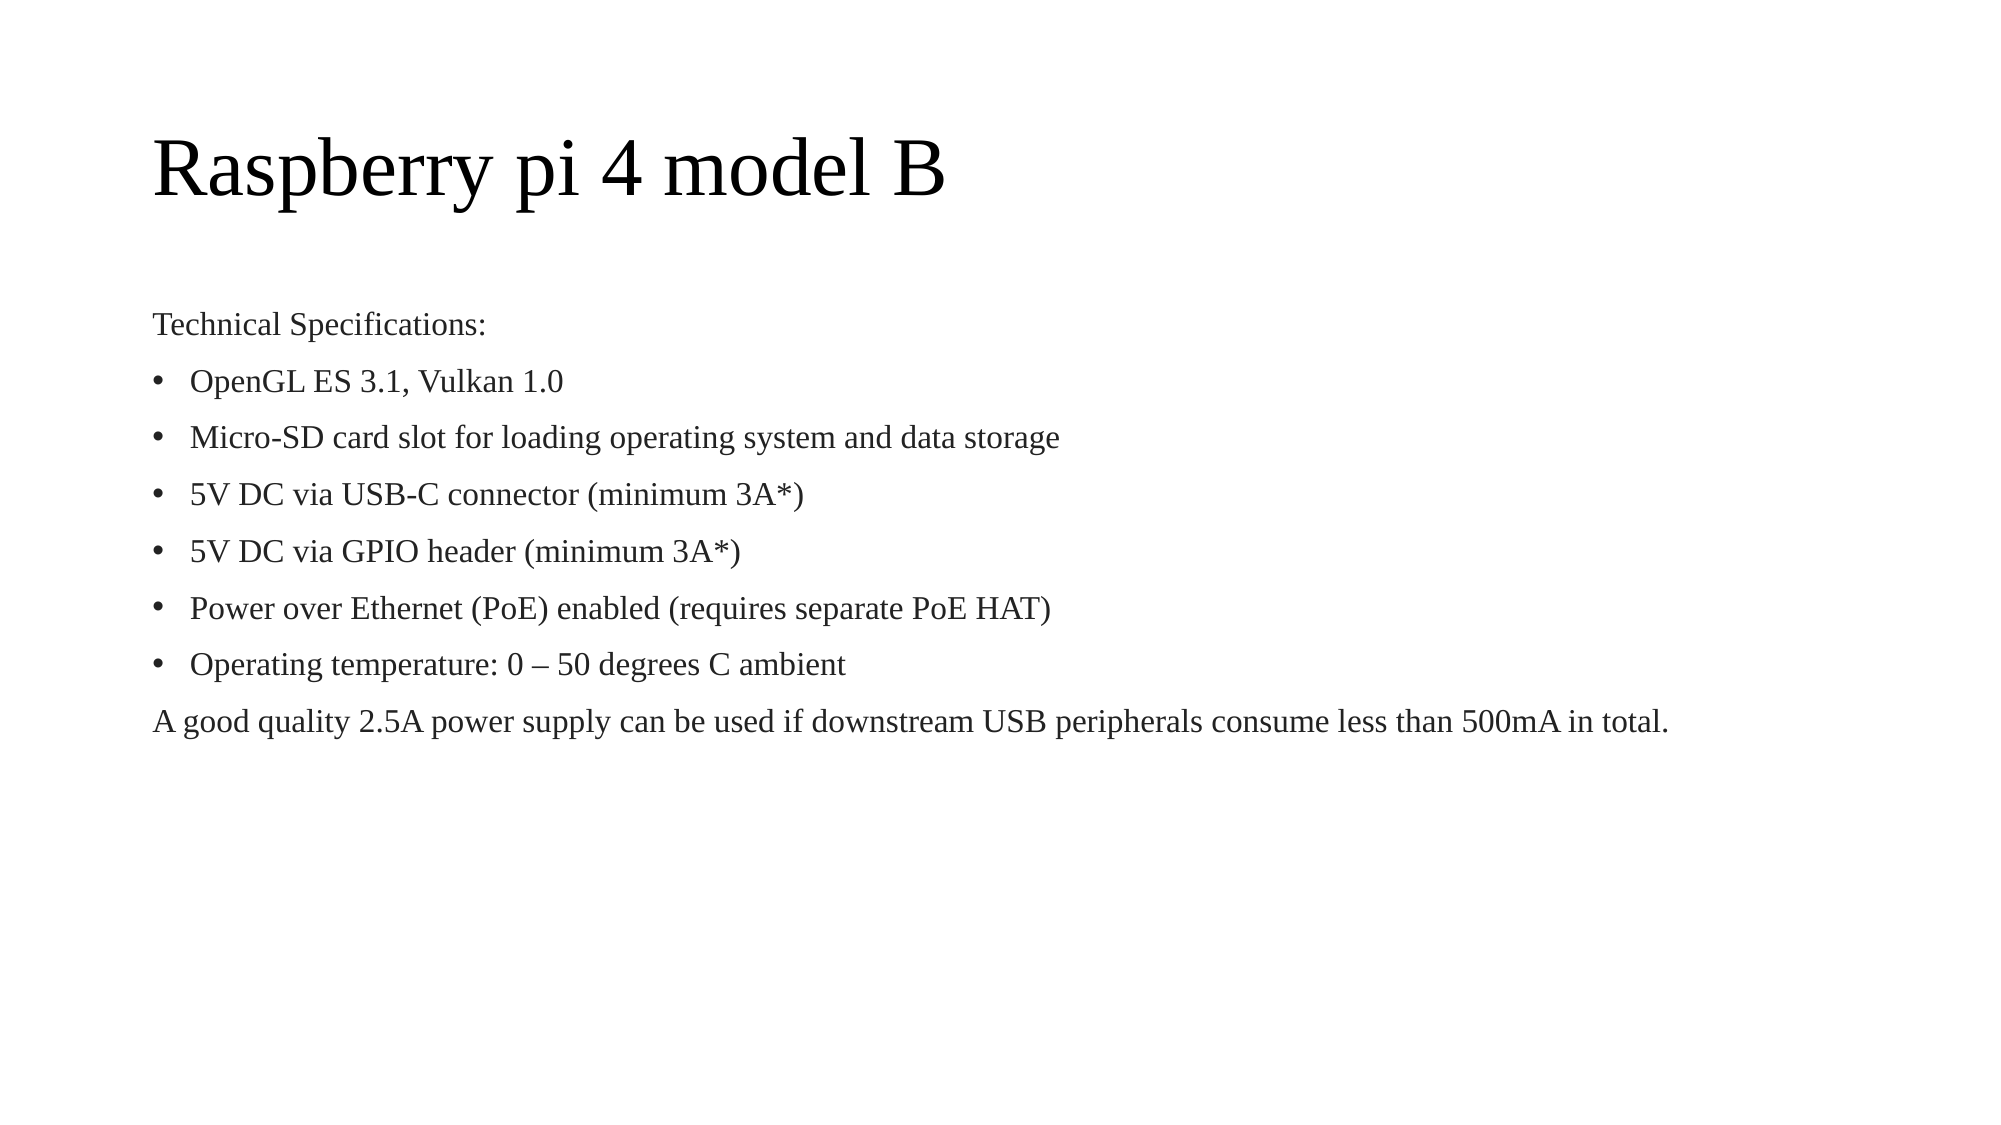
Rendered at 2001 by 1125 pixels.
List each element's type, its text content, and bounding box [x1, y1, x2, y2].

list Technical Specifications: OpenGL ES 3.1, Vulkan 1.0 Micro-SD card slot for loading operating system and data storage 5V DC via USB-C connector (minimum 3A*) 5V DC via GPIO header (minimum 3A*) Power over Ethernet (PoE) enabled (requires separate PoE HAT) Operating temperature: 0 – 50 degrees C ambient A good quality 2.5A power supply can be used if downstream USB peripherals consume less than 500mA in total. [137, 299, 1863, 1014]
title Raspberry pi 4 model B [137, 59, 1863, 278]
